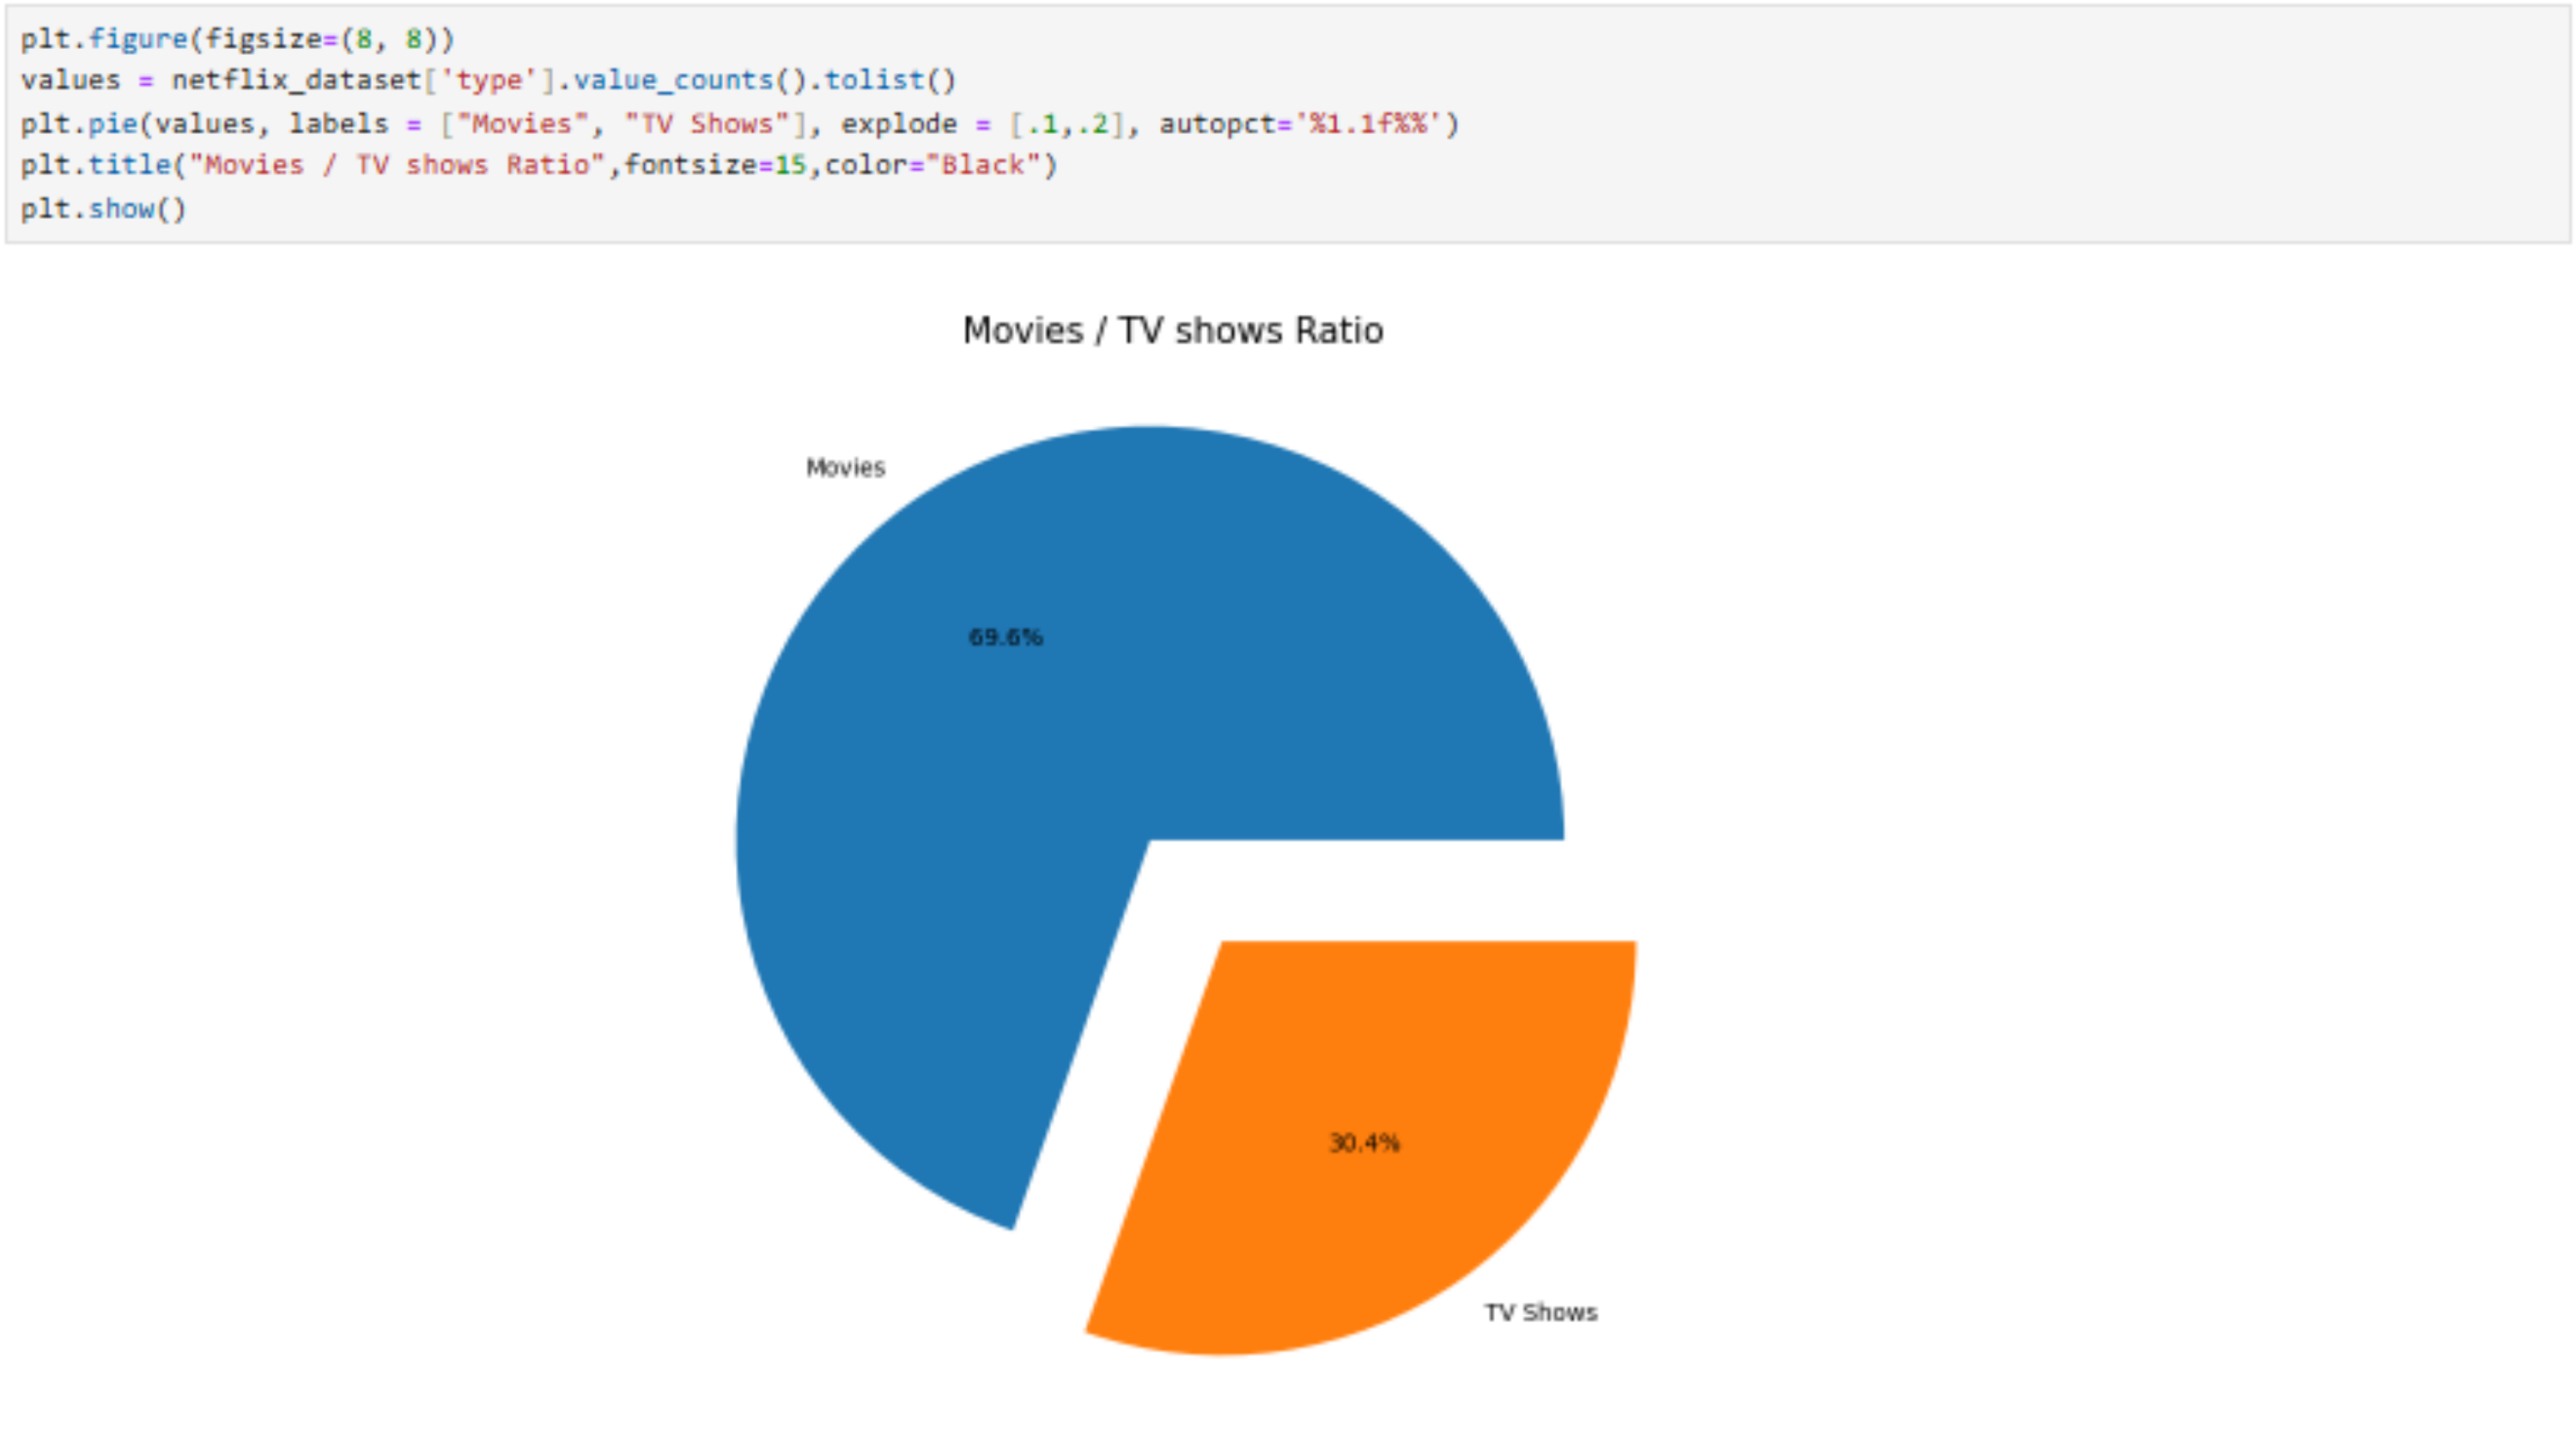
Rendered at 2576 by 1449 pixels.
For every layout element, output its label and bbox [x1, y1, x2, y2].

text_box [658, 307, 1918, 1403]
text_box [0, 0, 2576, 248]
